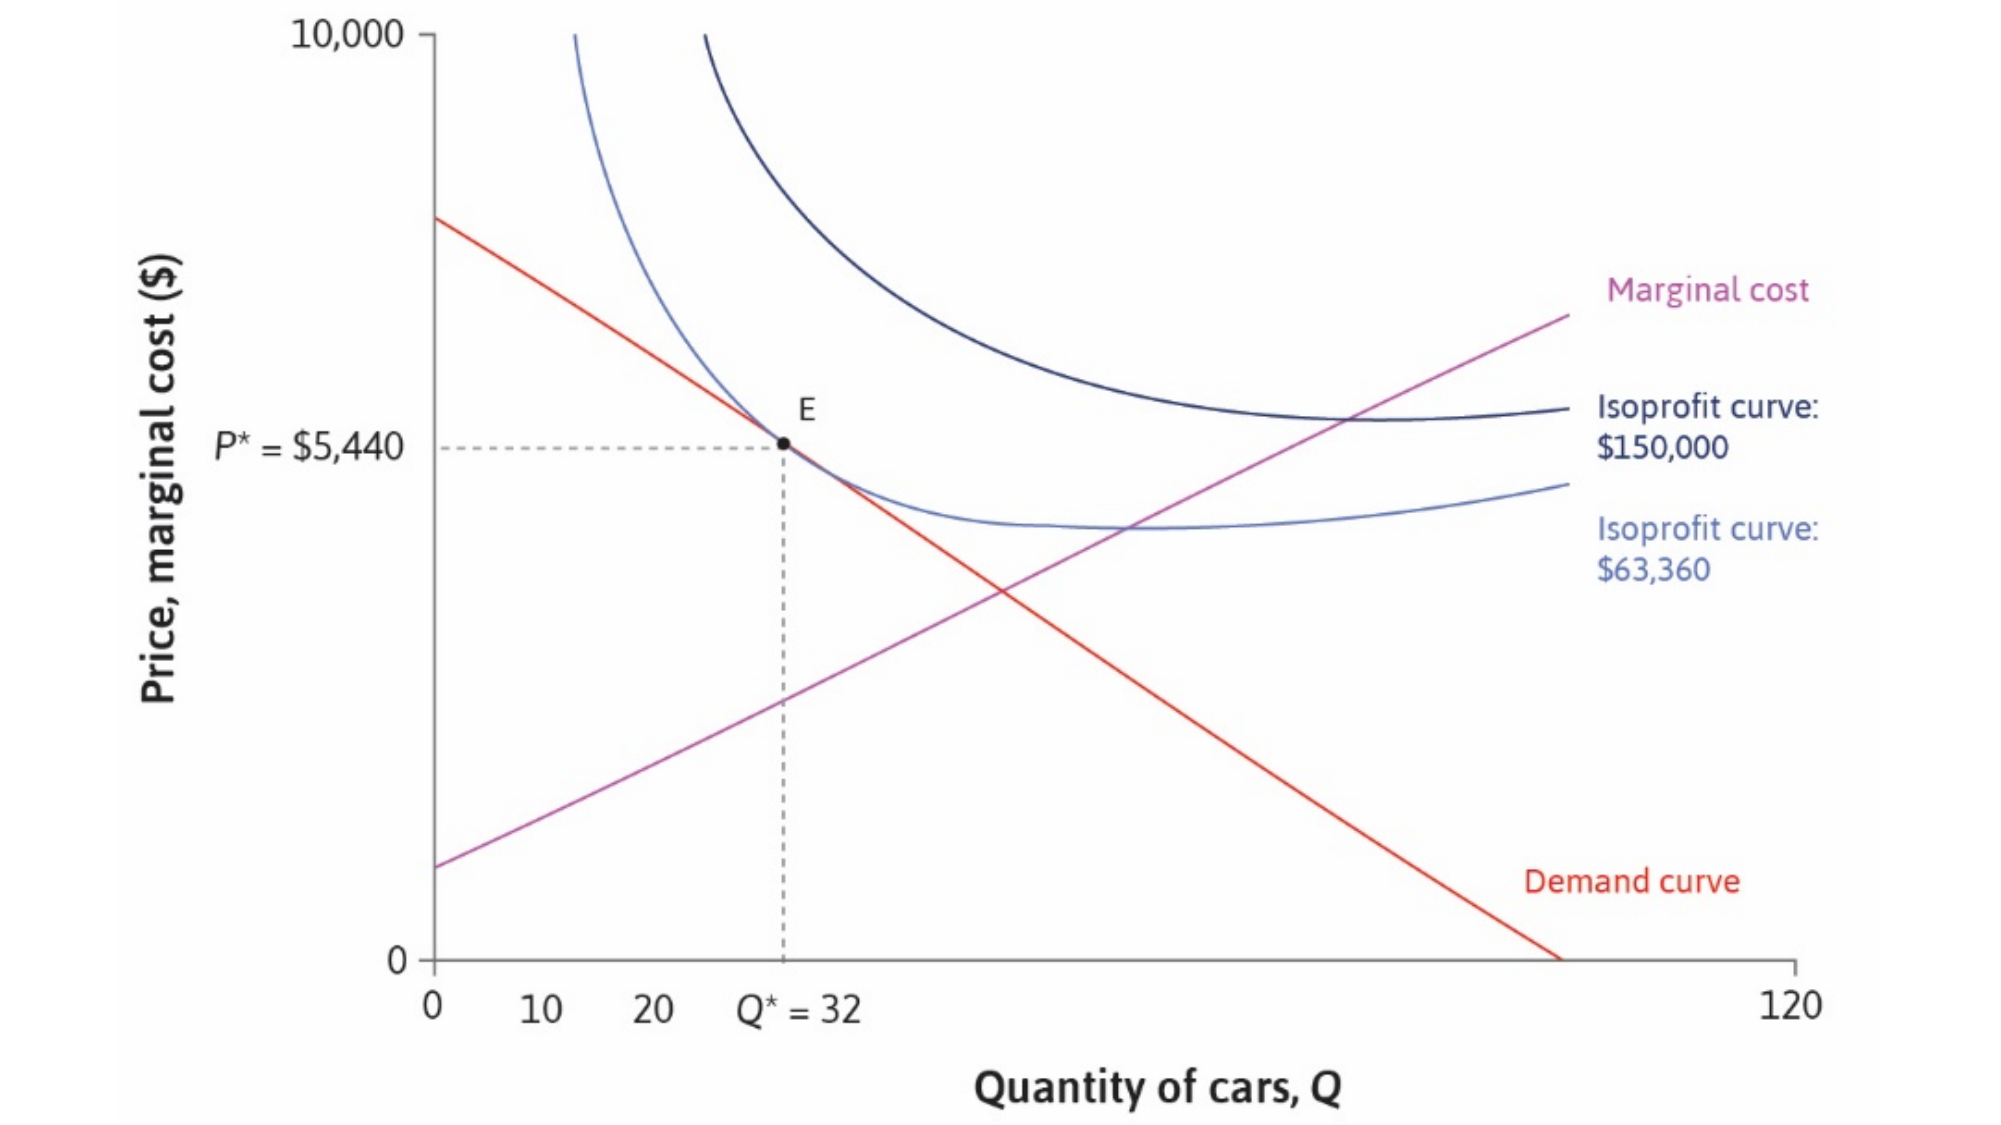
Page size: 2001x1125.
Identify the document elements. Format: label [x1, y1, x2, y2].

picture [118, 0, 1882, 1125]
